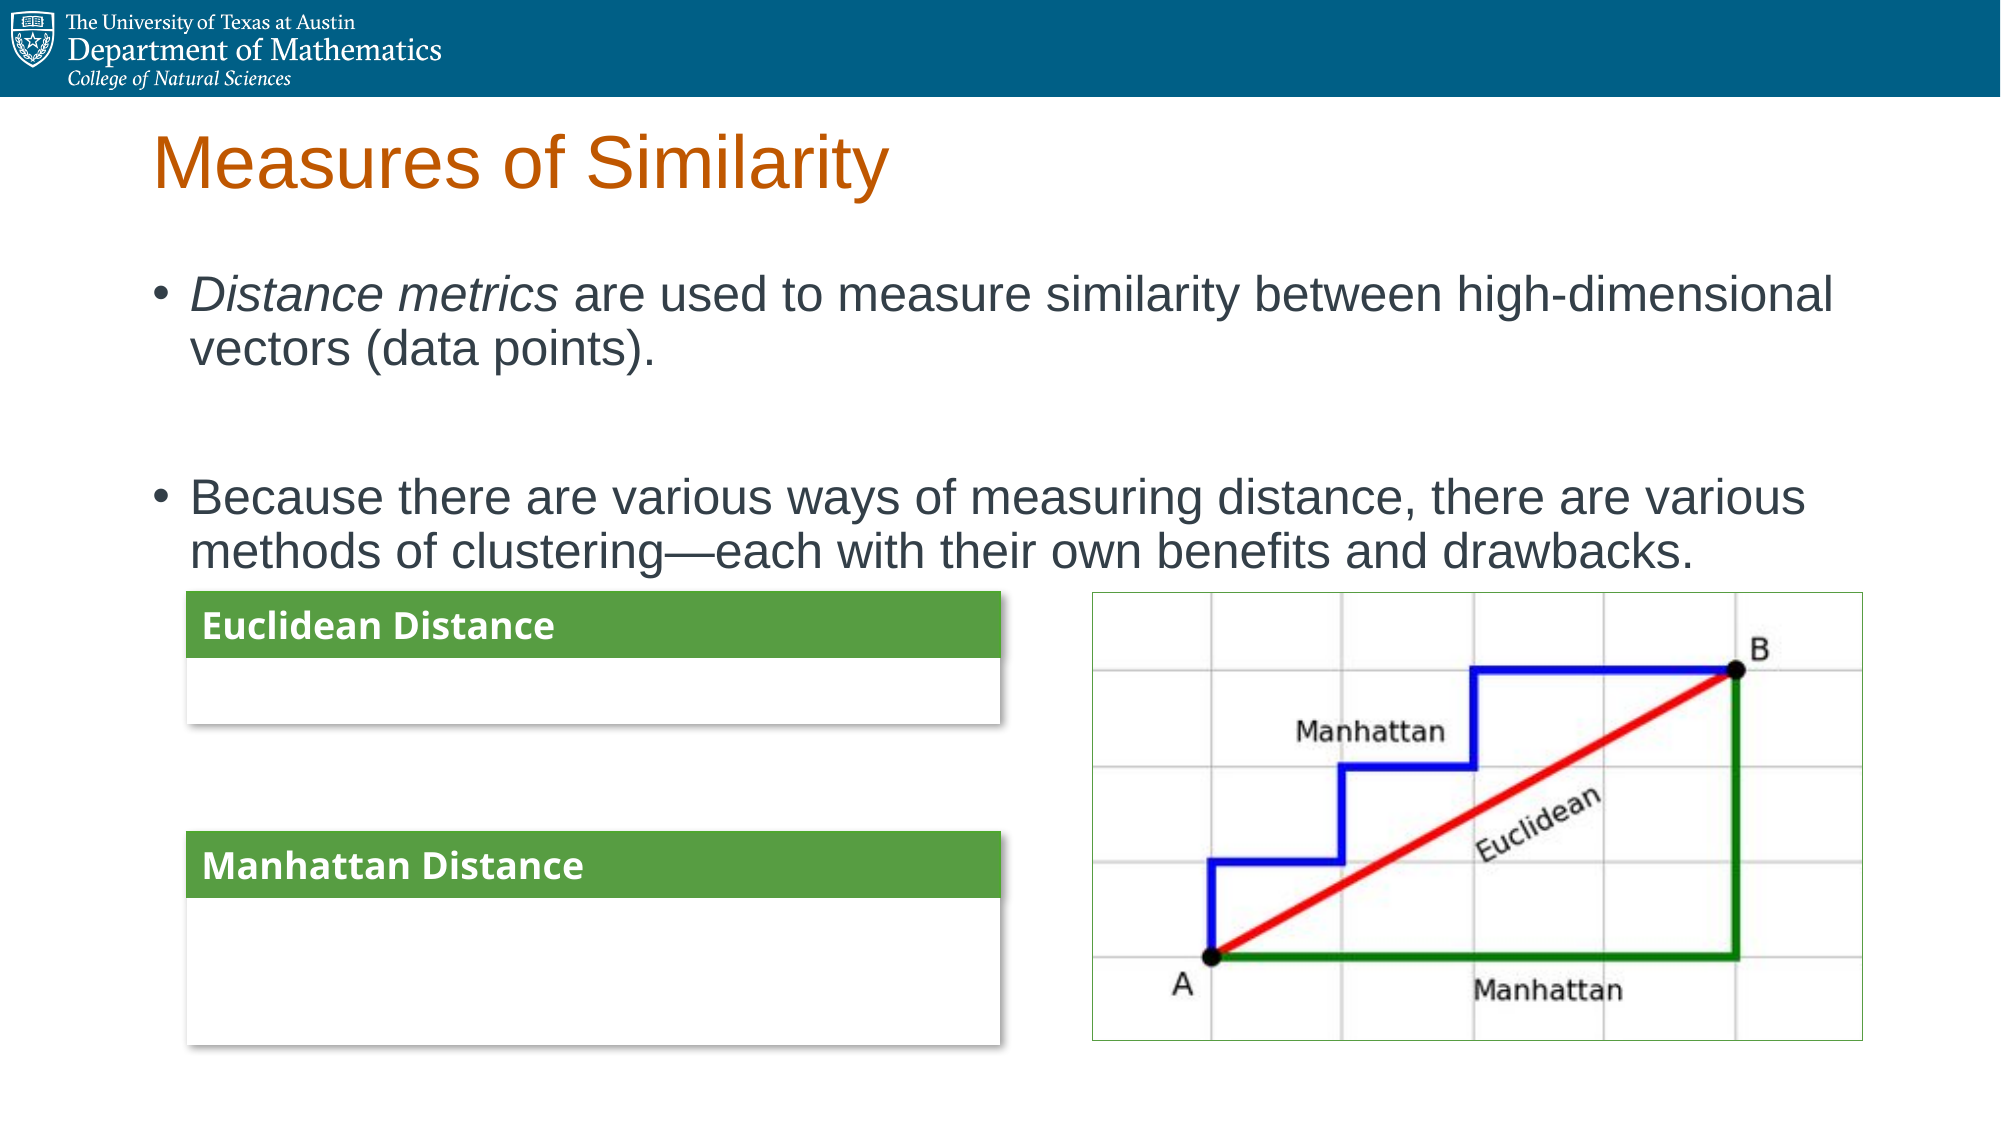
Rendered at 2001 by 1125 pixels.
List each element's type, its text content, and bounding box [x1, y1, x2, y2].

title Measures of Similarity [137, 95, 1863, 234]
list Distance metrics are used to measure similarity between high-dimensional vectors (data points). Because there are various ways of measuring distance, there are various methods of clustering―each with their own benefits and drawbacks. [137, 260, 1863, 1014]
picture [1091, 591, 1863, 1041]
